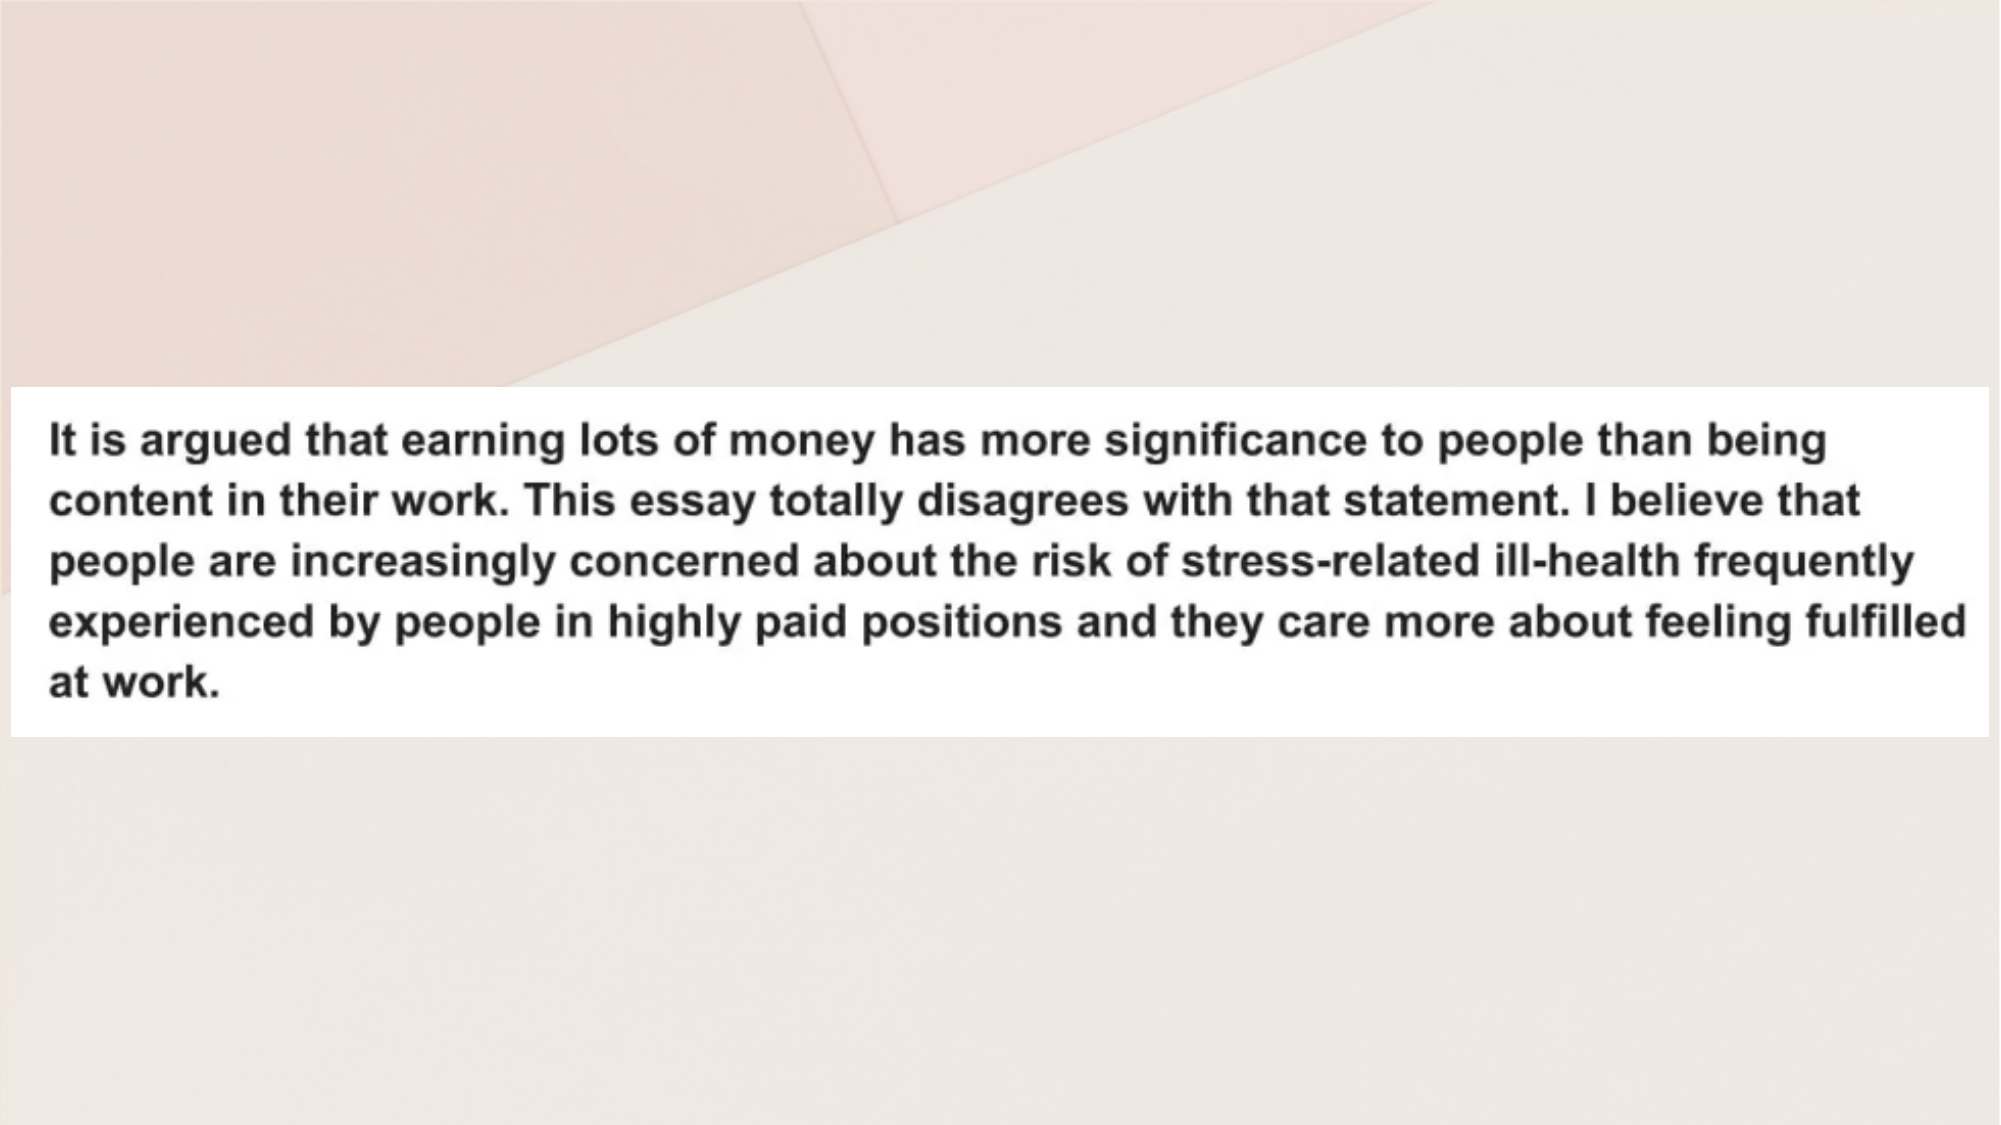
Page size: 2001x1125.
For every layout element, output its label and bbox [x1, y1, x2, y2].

picture [10, 387, 1990, 738]
